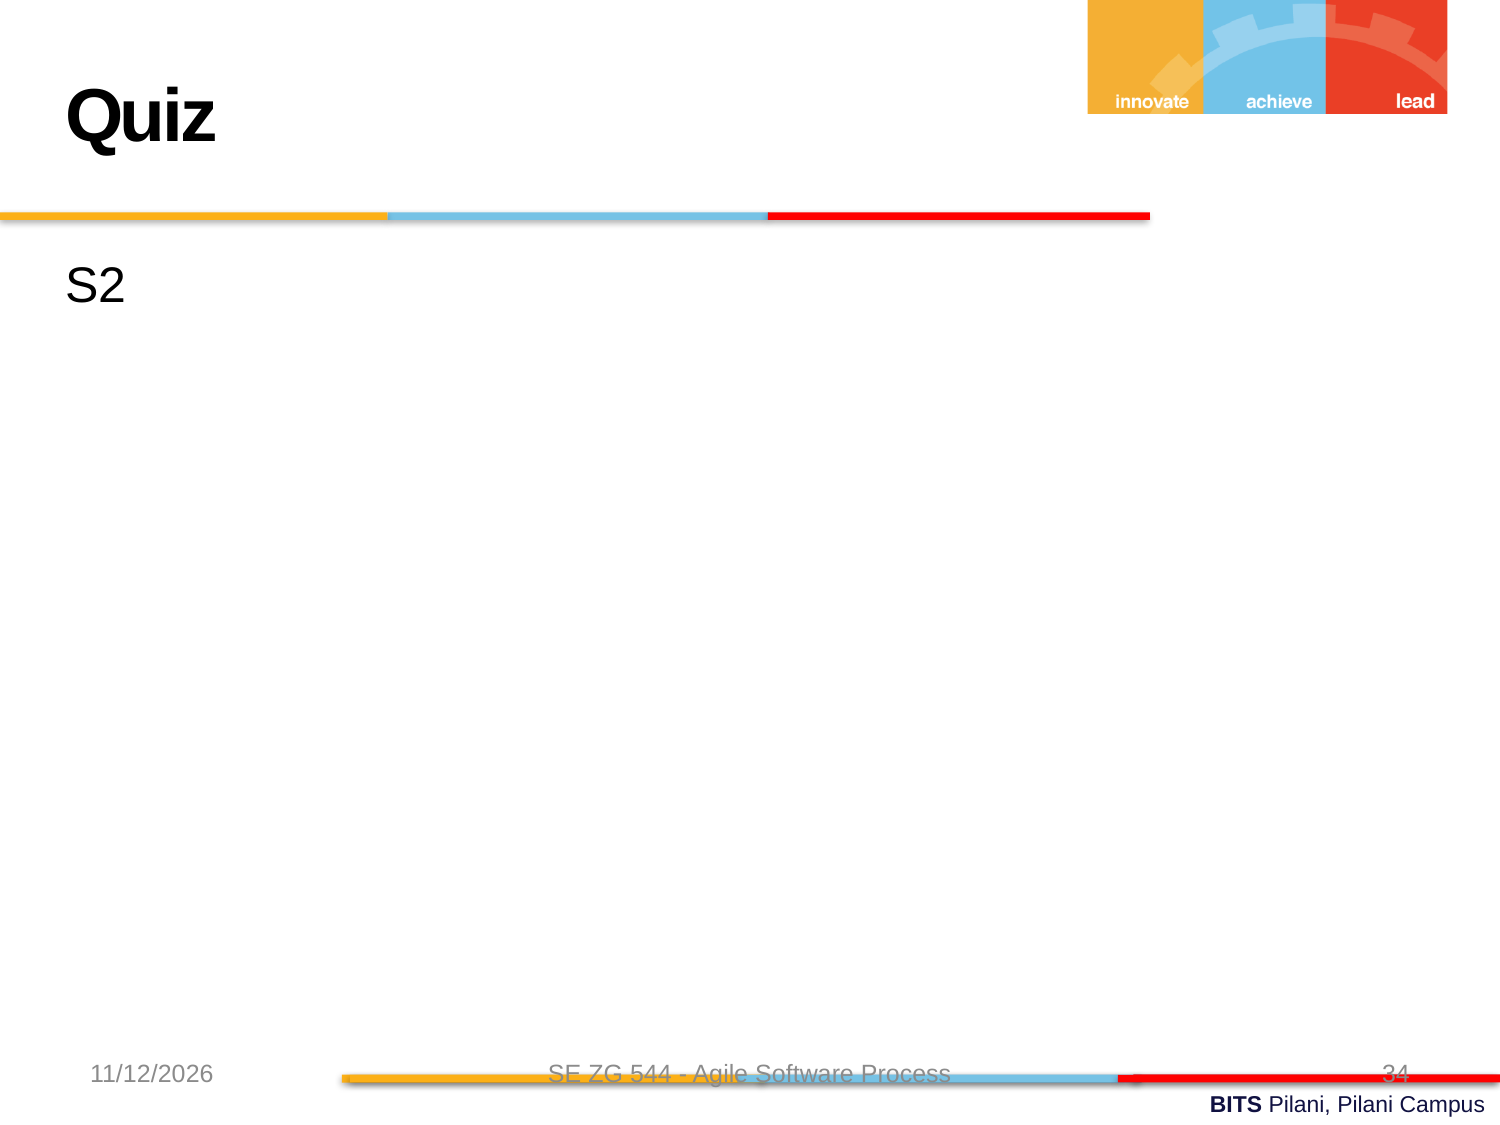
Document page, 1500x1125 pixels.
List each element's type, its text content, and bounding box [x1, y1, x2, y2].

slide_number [75, 1042, 425, 1103]
footer SE ZG 544 - Agile Software Process [512, 1042, 988, 1103]
picture [1087, 0, 1448, 114]
slide_number 34 [1074, 1042, 1425, 1103]
list Quiz [50, 24, 1088, 213]
list S2 [50, 245, 1400, 988]
